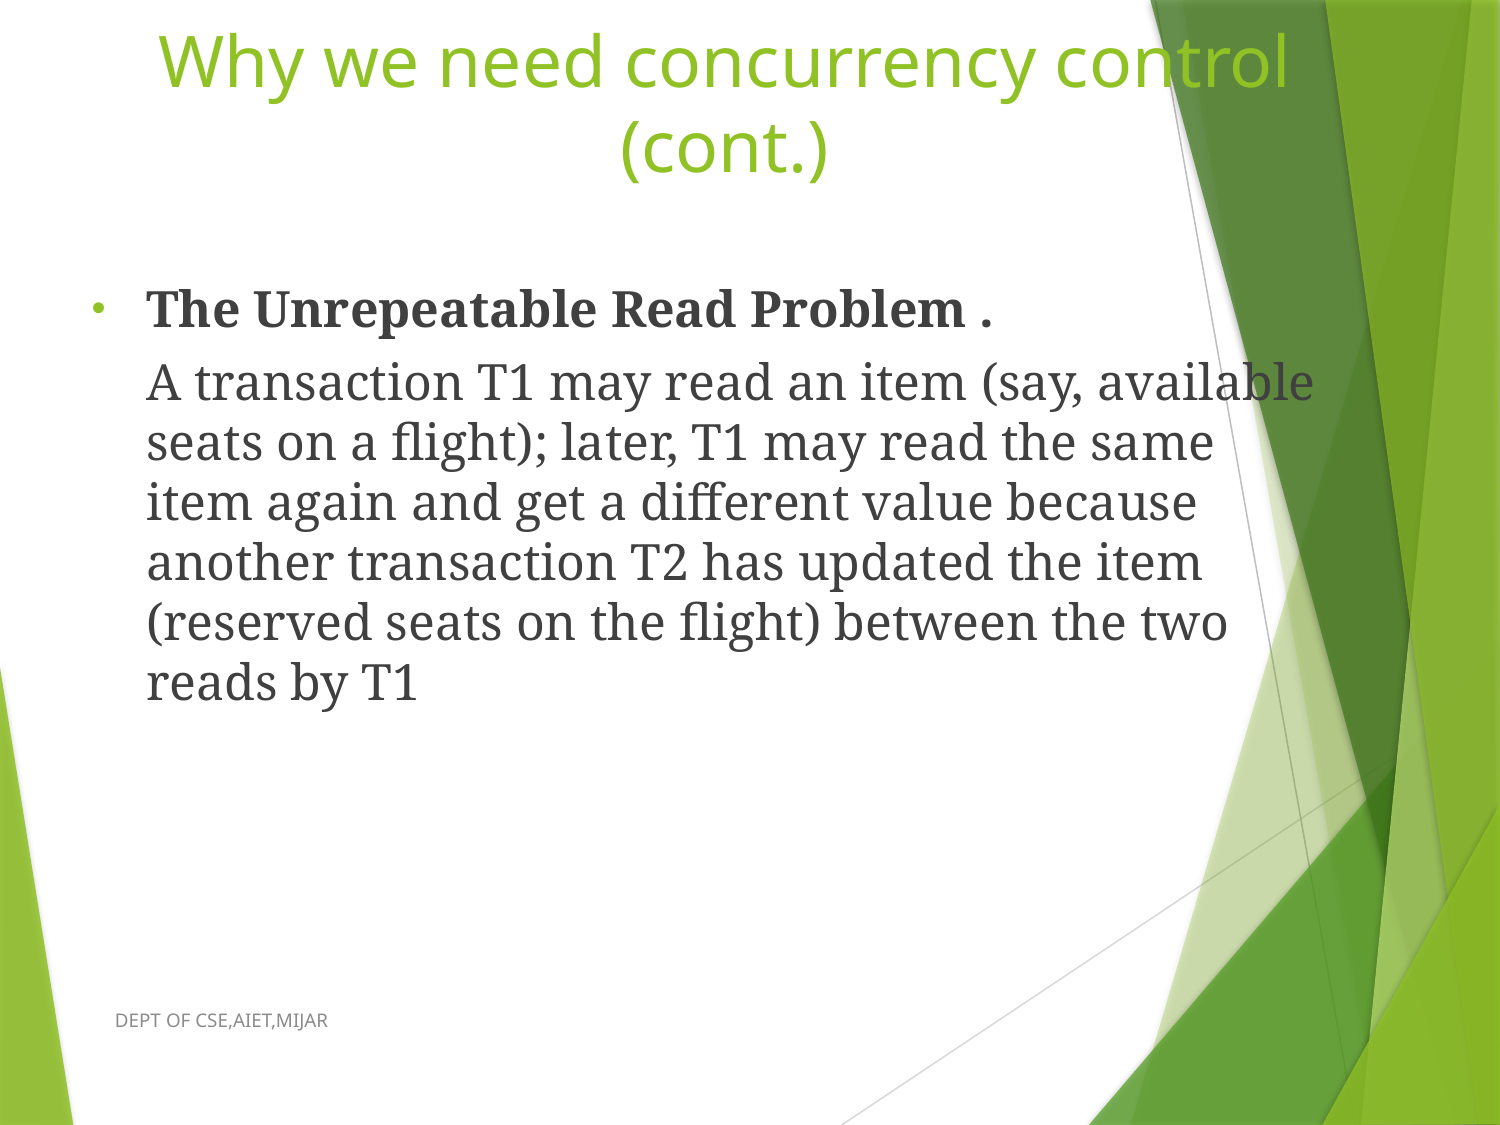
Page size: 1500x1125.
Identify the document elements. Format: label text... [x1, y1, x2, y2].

title Why we need concurrency control (cont.) [73, 7, 1376, 196]
footer DEPT OF CSE,AIET,MIJAR [99, 991, 859, 1051]
list The Unrepeatable Read Problem . A transaction T1 may read an item (say, available seats on a flight); later, T1 may read the same item again and get a different value because another transaction T2 has updated the item (reserved seats on the flight) between the two reads by T1 [75, 187, 1350, 975]
